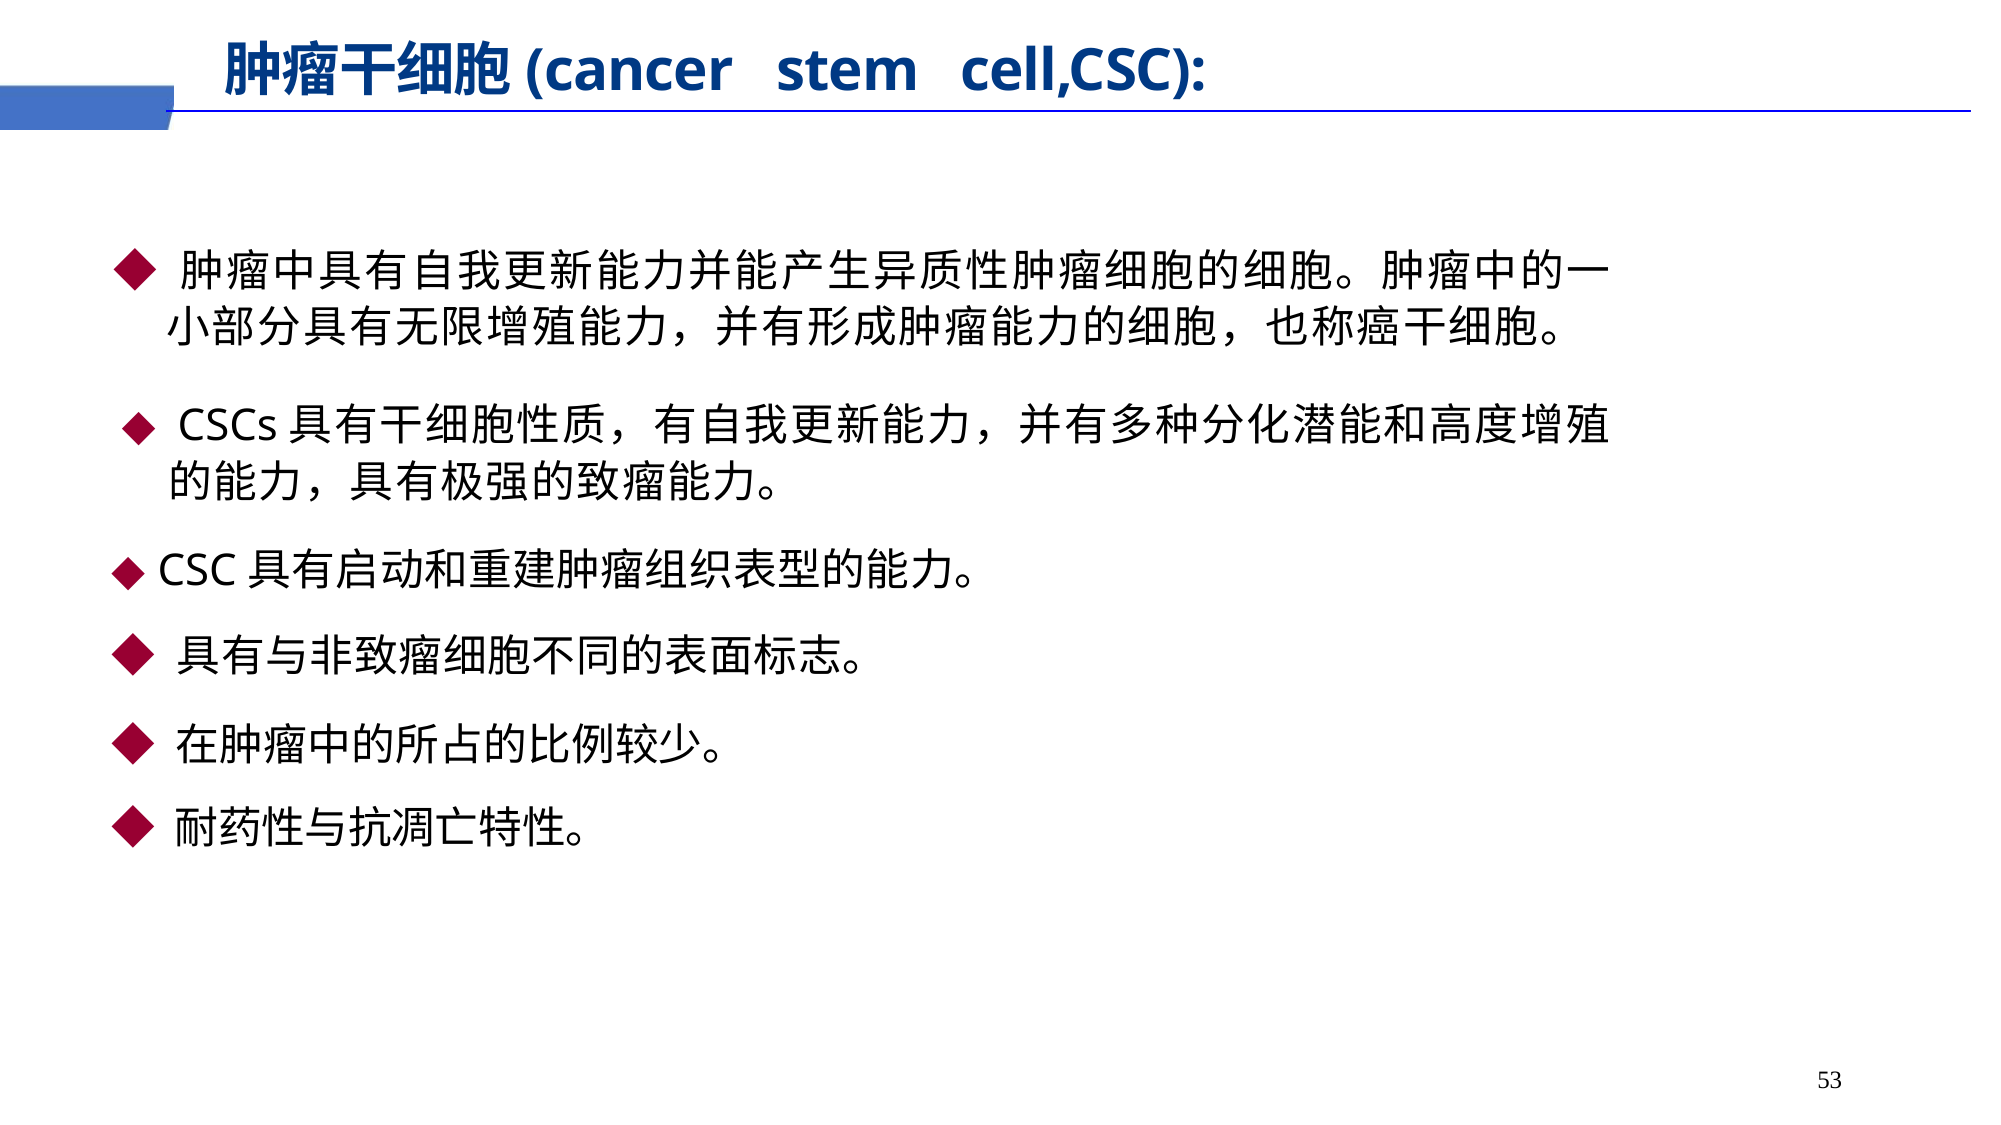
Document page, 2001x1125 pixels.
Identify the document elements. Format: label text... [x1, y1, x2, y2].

text_box ◆ 肿瘤中具有自我更新能力并能产生异质性肿瘤细胞的细胞。肿瘤中的一 小部分具有无限增殖能力，并有形成肿瘤能力的细胞，也称癌干细胞。 ◆ CSCs具有干细胞性质，有自我更新能力，并有多种分化潜能和高度增殖 的能力，具有极强的致瘤能力。 ◆ CSC具有启动和重建肿瘤组织表型的能力。 ◆ 具有与非致瘤细胞不同的表面标志。 ◆ 在肿瘤中的所占的比例较少。 ◆ 耐药性与抗凋亡特性。 [111, 236, 1613, 857]
picture [0, 82, 1972, 130]
text_box 肿瘤干细胞(cancer stem cell,CSC): [222, 35, 1225, 107]
text_box 53 [1815, 1067, 1844, 1096]
